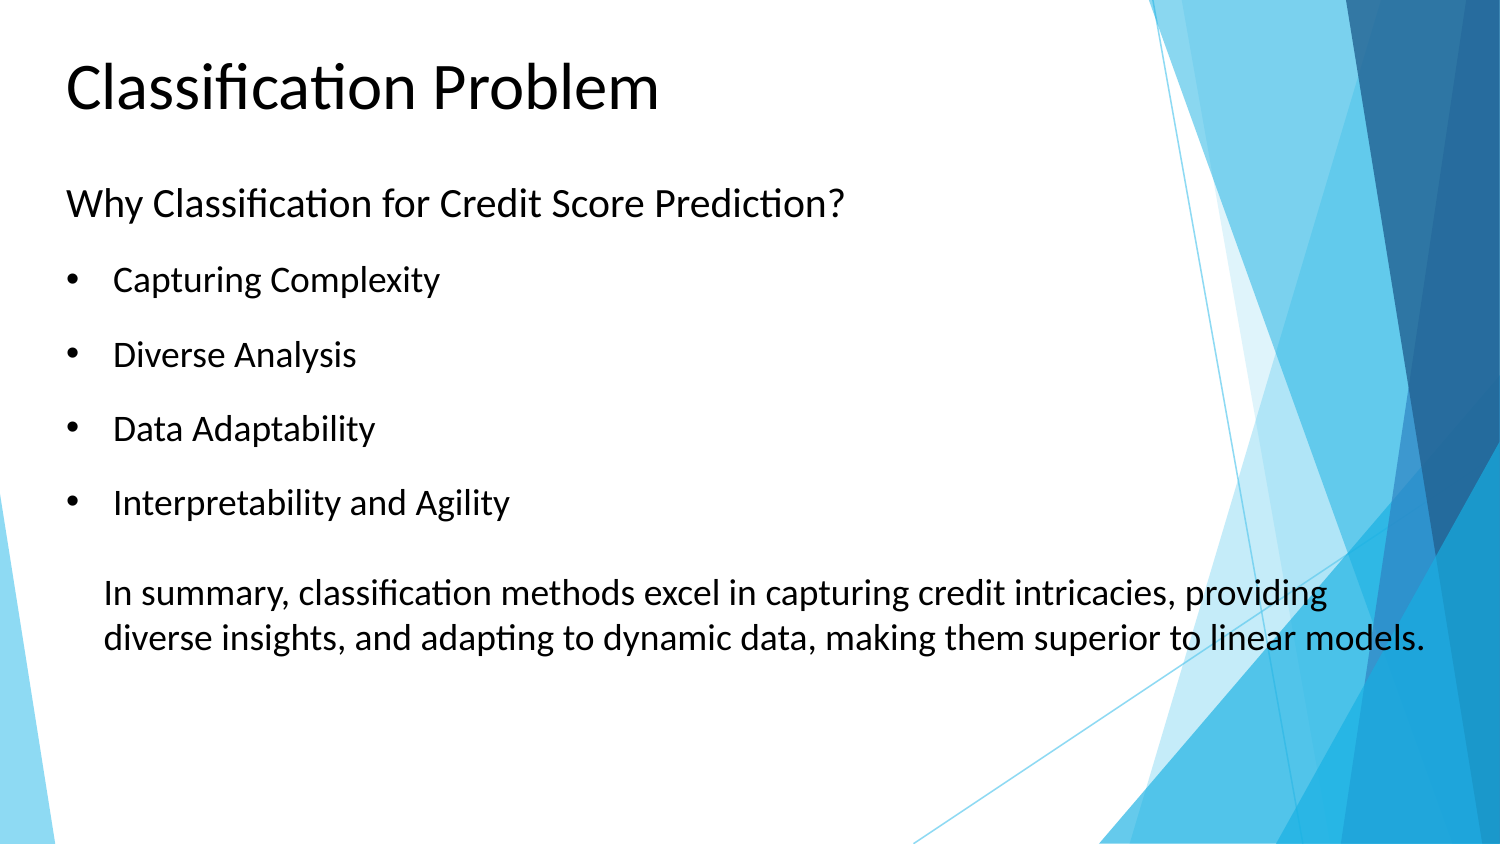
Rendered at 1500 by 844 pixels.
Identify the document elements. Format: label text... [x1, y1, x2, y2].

list Why Classification for Credit Score Prediction? Capturing Complexity Diverse Analysis Data Adaptability Interpretability and Agility In summary, classification methods excel in capturing credit intricacies, providing diverse insights, and adapting to dynamic data, making them superior to linear models. [51, 161, 1449, 749]
title Classification Problem [51, 28, 1449, 122]
